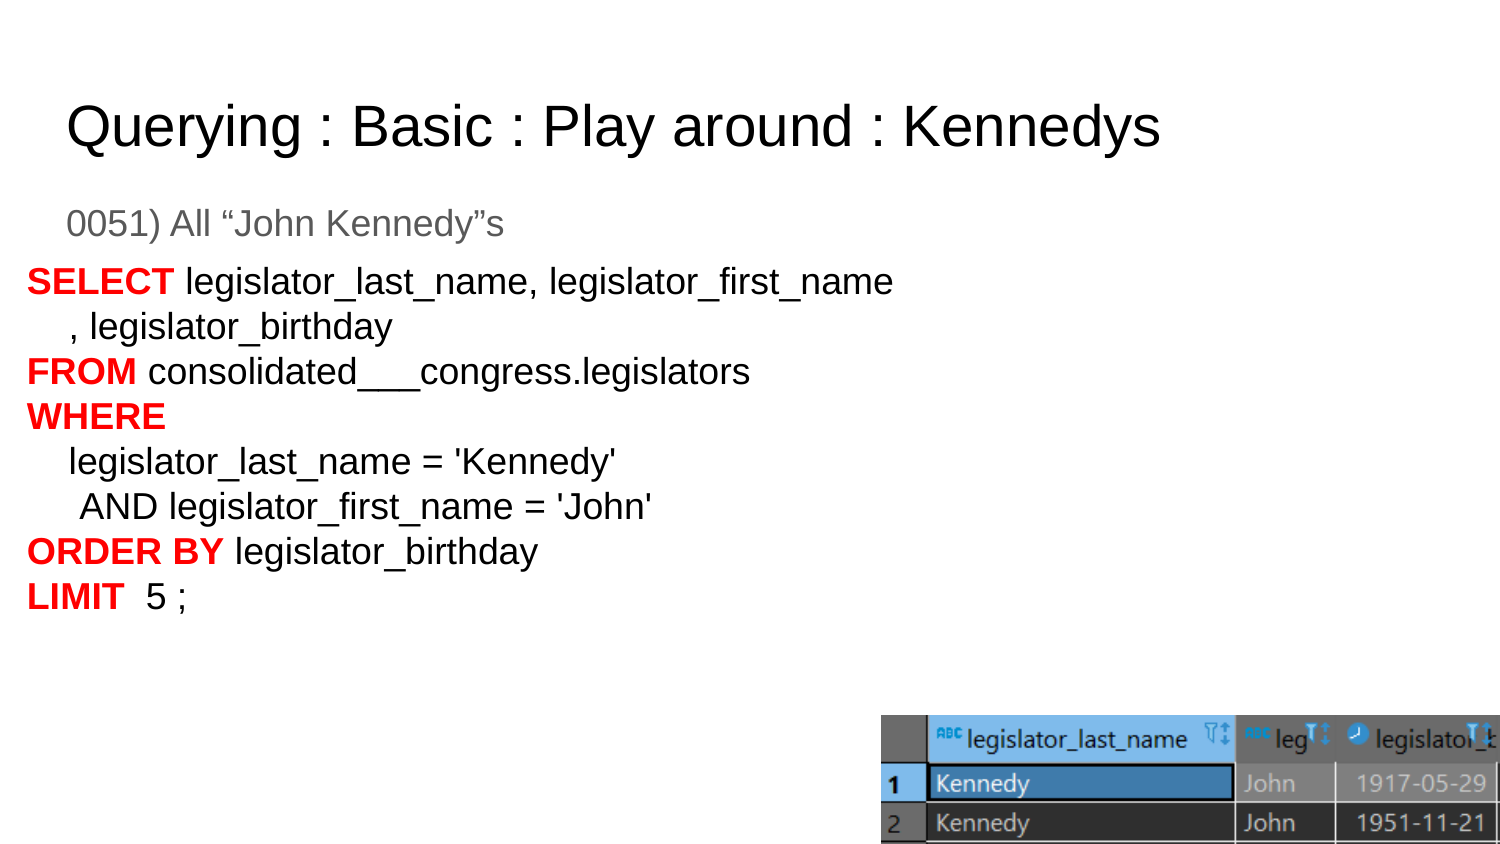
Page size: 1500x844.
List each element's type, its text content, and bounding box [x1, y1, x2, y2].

title Querying : Basic : Play around : Kennedys [51, 72, 1449, 167]
list 0051) All “John Kennedy”s [51, 177, 1449, 713]
text_box SELECT legislator_last_name, legislator_first_name , legislator_birthday FROM consolidated___congress.legislators WHERE legislator_last_name = 'Kennedy' AND legislator_first_name = 'John' ORDER BY legislator_birthday LIMIT 5 ; [11, 242, 951, 817]
picture [880, 715, 1500, 844]
